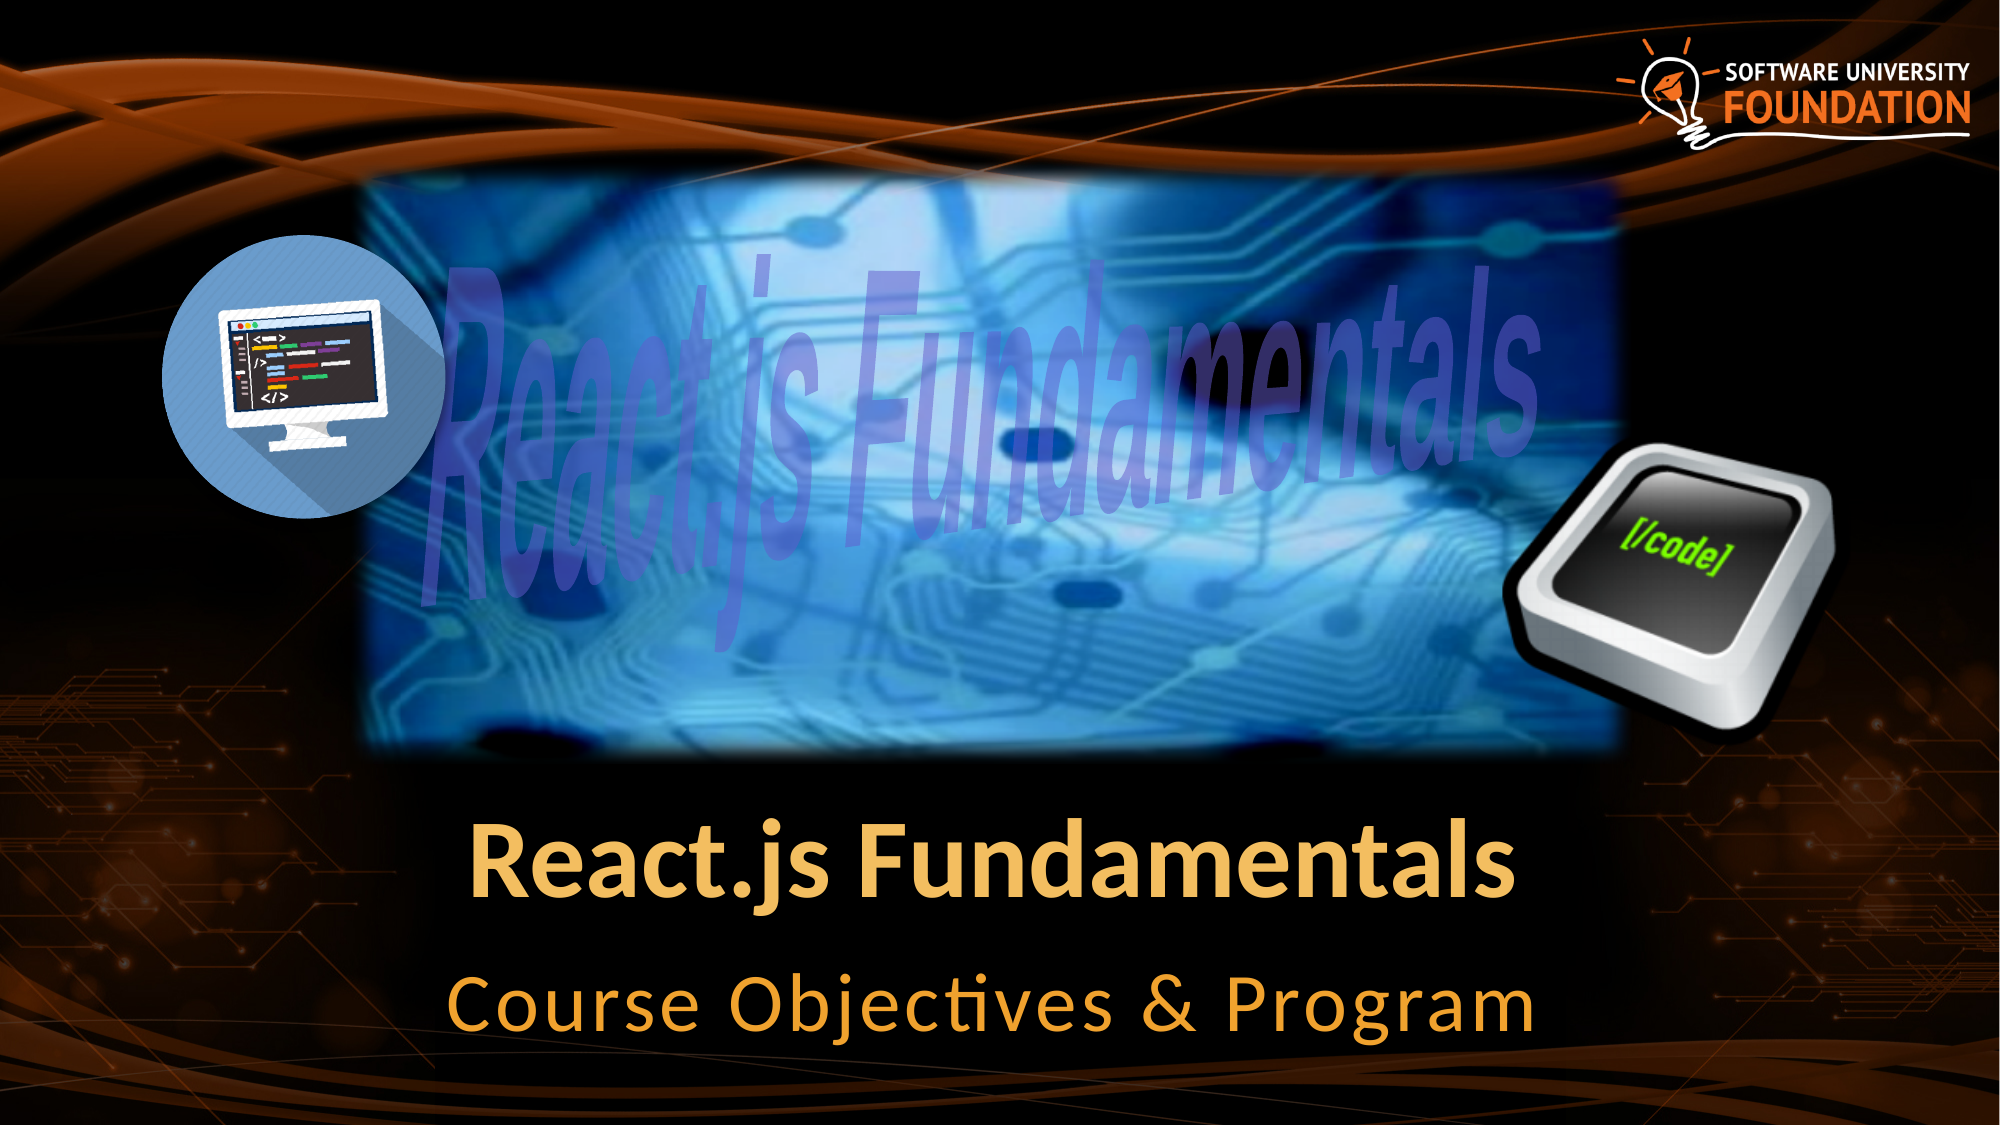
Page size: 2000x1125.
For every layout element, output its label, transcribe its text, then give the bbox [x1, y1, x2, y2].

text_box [350, 162, 1634, 764]
picture [0, 0, 2000, 1125]
title React.js Fundamentals [259, 799, 1727, 927]
list Course Objectives & Program [259, 937, 1727, 1050]
